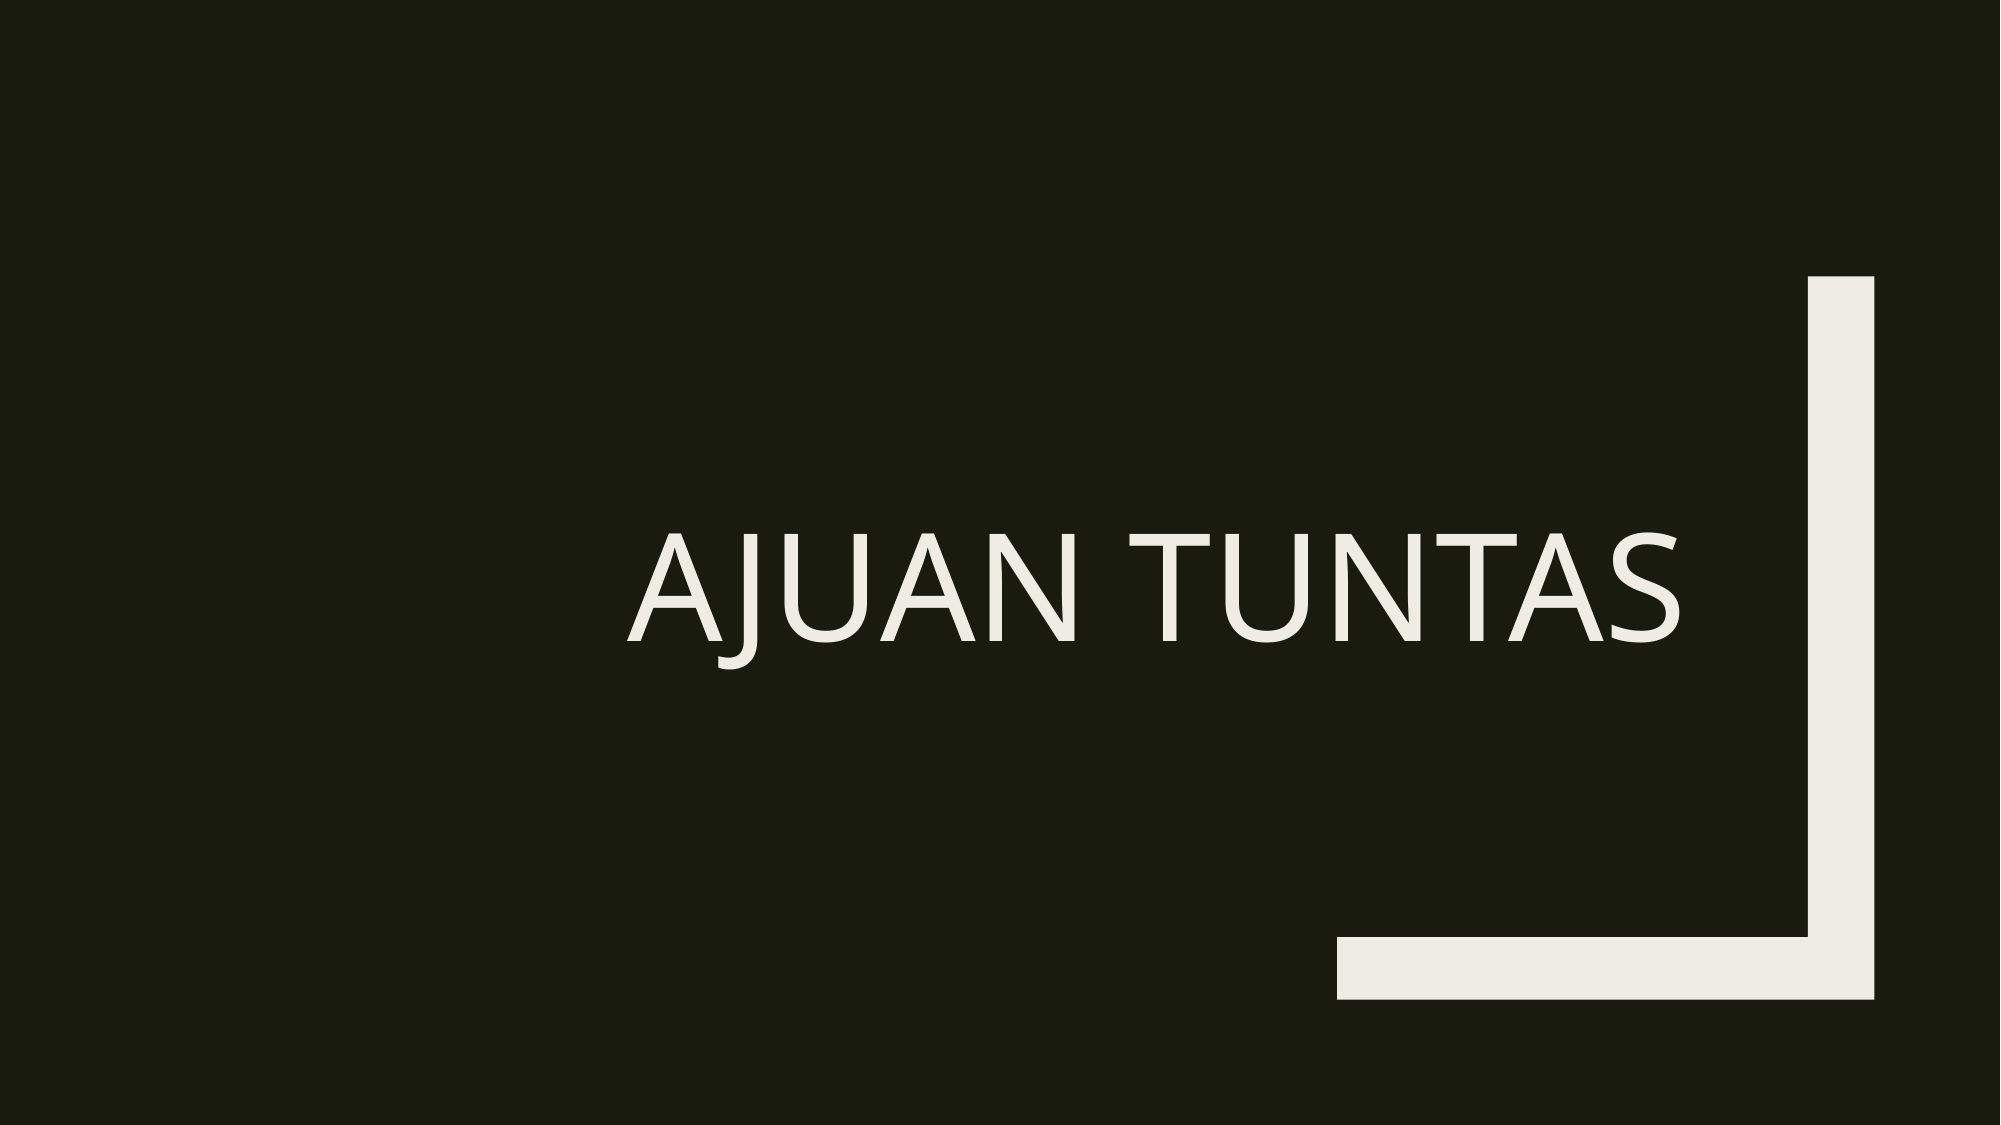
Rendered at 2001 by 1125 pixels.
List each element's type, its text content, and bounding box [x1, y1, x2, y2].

title AJUAN TUNTAS [125, 213, 1703, 682]
